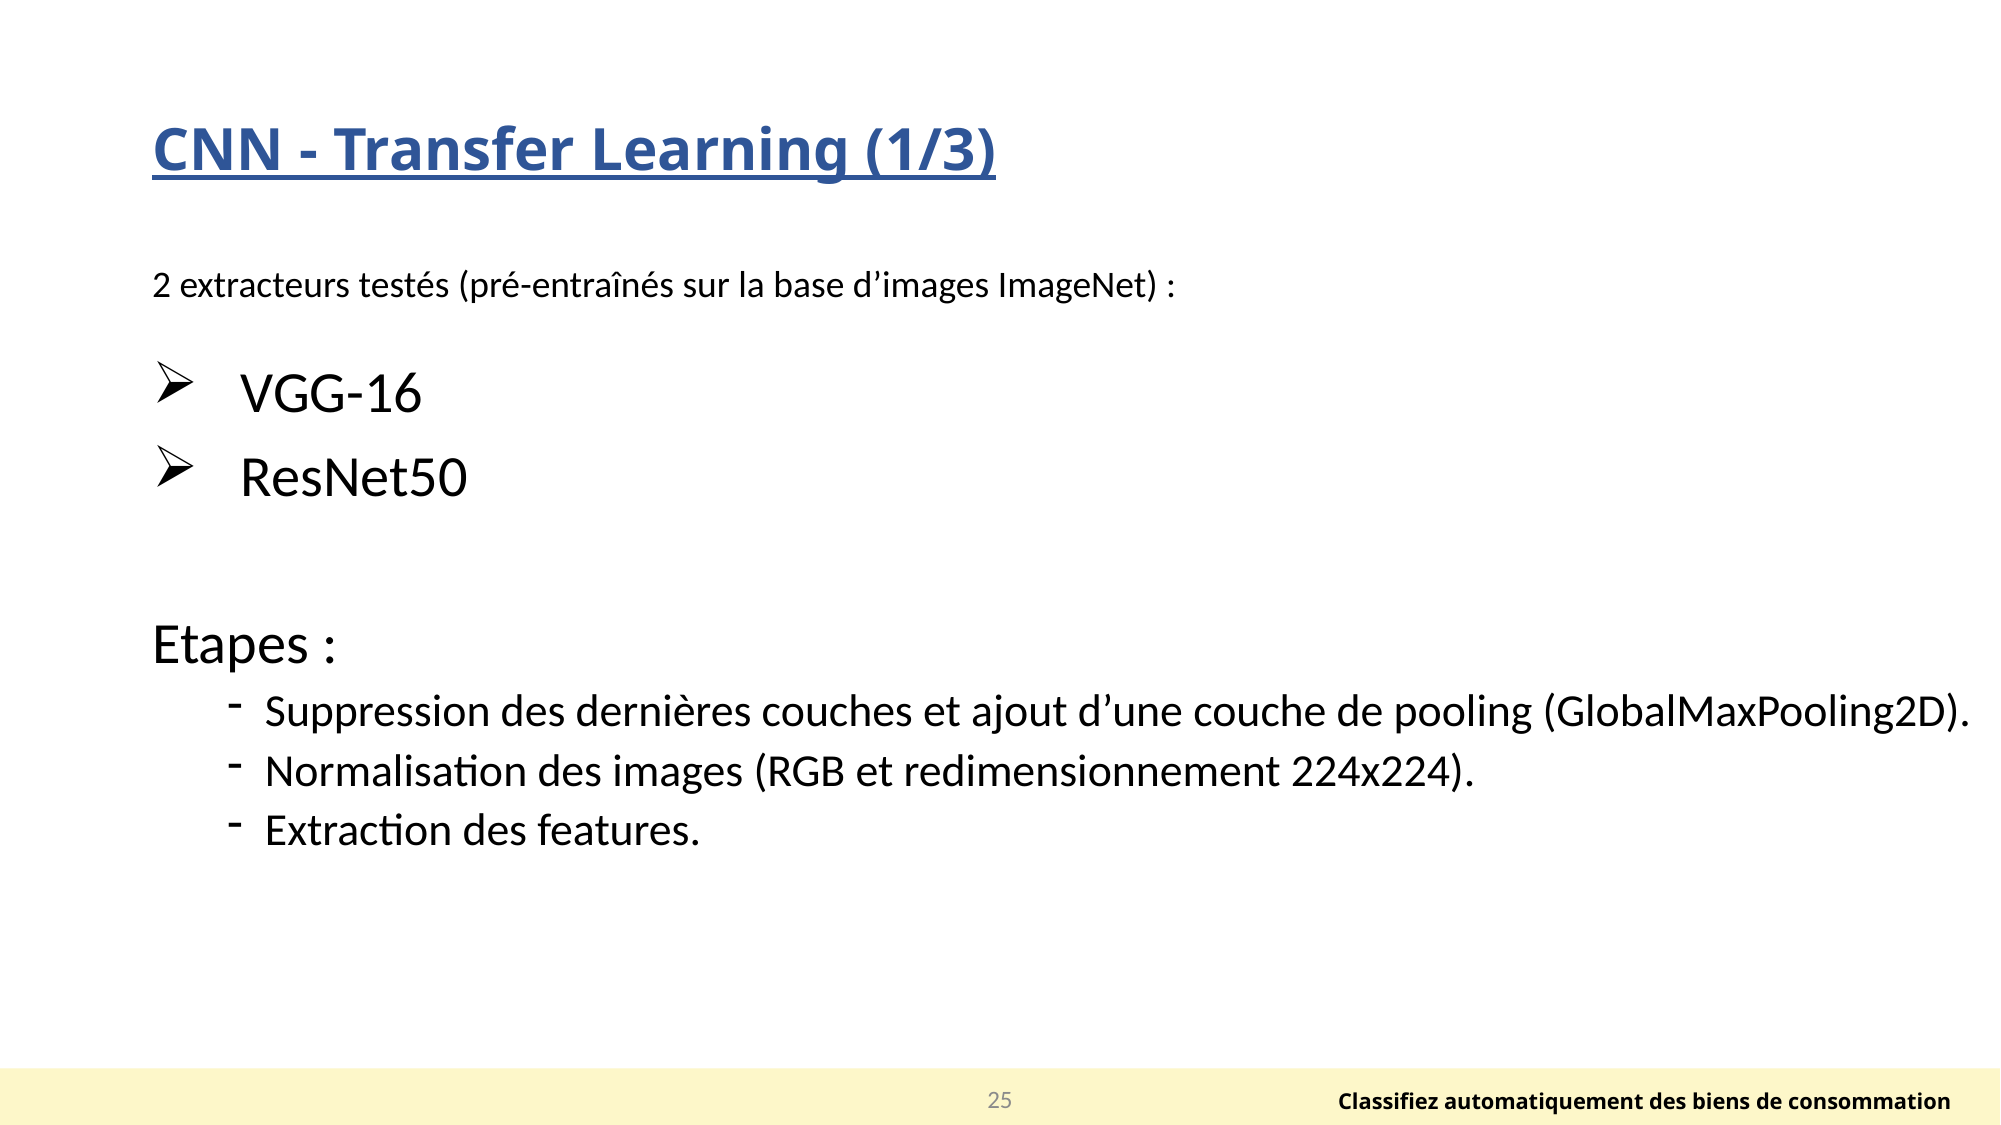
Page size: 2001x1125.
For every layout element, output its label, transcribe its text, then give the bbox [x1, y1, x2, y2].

text_box 2 extracteurs testés (pré-entraînés sur la base d’images ImageNet) : [137, 252, 1307, 313]
list VGG-16 ResNet50 Etapes : Suppression des dernières couches et ajout d’une couche de pooling (GlobalMaxPooling2D). Normalisation des images (RGB et redimensionnement 224x224). Extraction des features. [137, 354, 2000, 1069]
slide_number 25 [774, 1068, 1225, 1125]
title CNN - Transfer Learning (1/3) [137, 91, 1843, 212]
